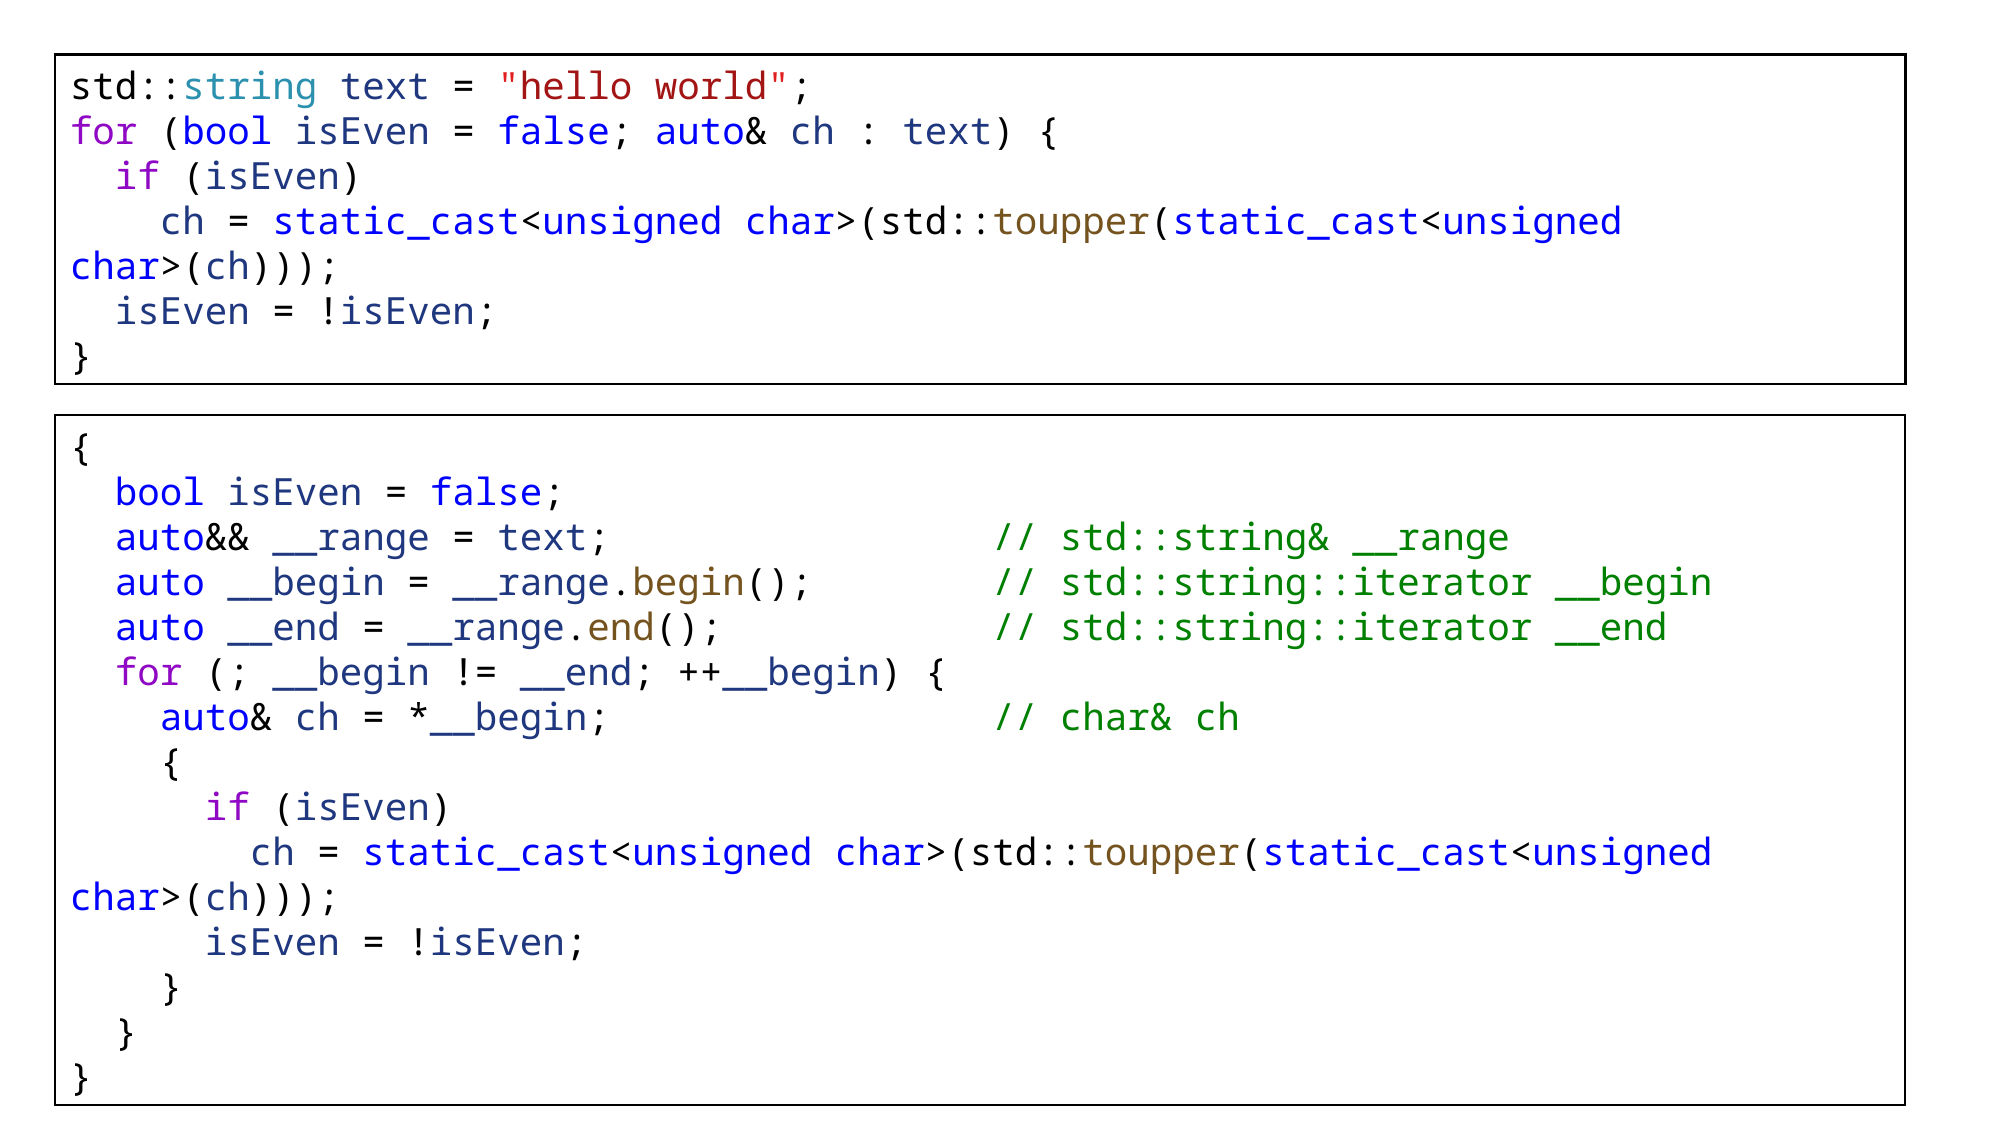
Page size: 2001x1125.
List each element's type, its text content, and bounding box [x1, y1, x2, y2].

text_box std::string text = "hello world"; for (bool isEven = false; auto& ch : text) { if (isEven) ch = static_cast<unsigned char>(std::toupper(static_cast<unsigned char>(ch))); isEven = !isEven; } [54, 53, 1907, 385]
text_box { bool isEven = false; auto&& __range = text; // std::string& __range auto __begin = __range.begin(); // std::string::iterator __begin auto __end = __range.end(); // std::string::iterator __end for (; __begin != __end; ++__begin) { auto& ch = *__begin; // char& ch { if (isEven) ch = static_cast<unsigned char>(std::toupper(static_cast<unsigned char>(ch))); isEven = !isEven; } } } [54, 414, 1906, 1106]
